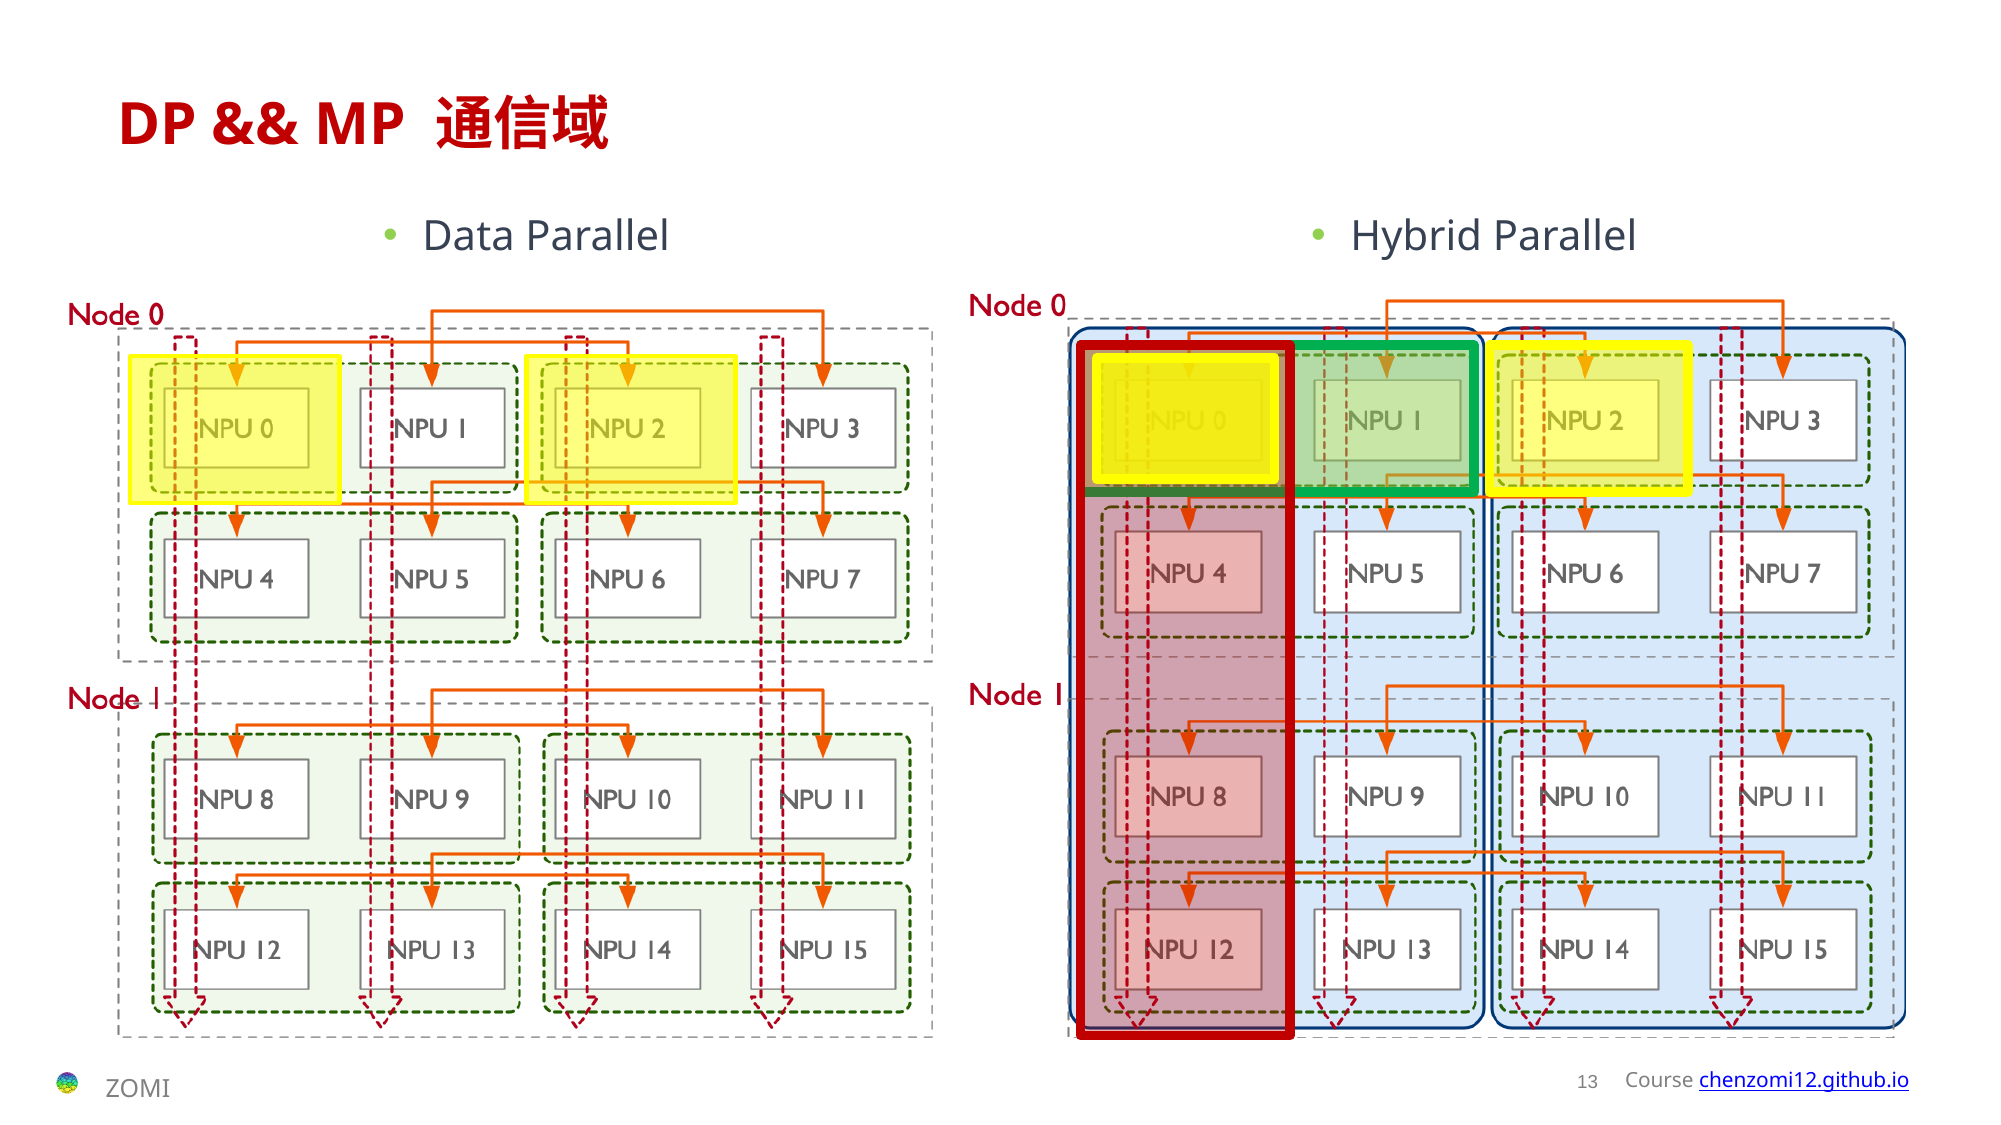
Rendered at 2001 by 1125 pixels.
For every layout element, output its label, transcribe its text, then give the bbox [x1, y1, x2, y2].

picture [57, 1073, 77, 1093]
title DP && MP 通信域 [102, 73, 1901, 170]
picture [957, 274, 1906, 1039]
list Hybrid Parallel [1043, 176, 1905, 274]
picture [57, 282, 933, 1039]
text_box Data Parallel [95, 176, 958, 274]
